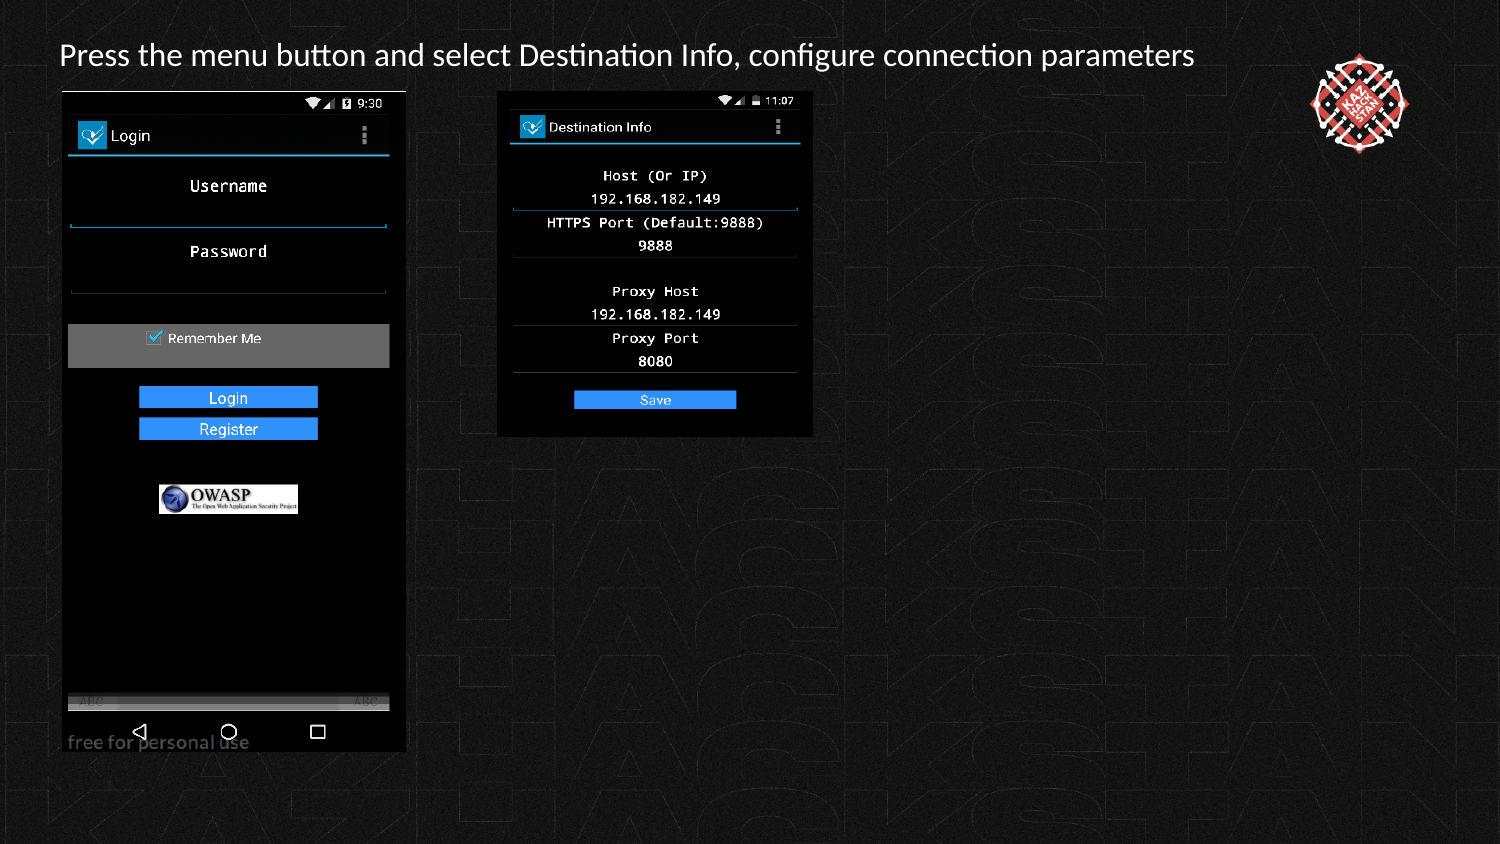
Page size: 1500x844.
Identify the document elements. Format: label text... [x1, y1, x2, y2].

text_box Press the menu button and select Destination Info, configure connection parameters [44, 25, 1212, 81]
picture [0, 0, 1500, 844]
